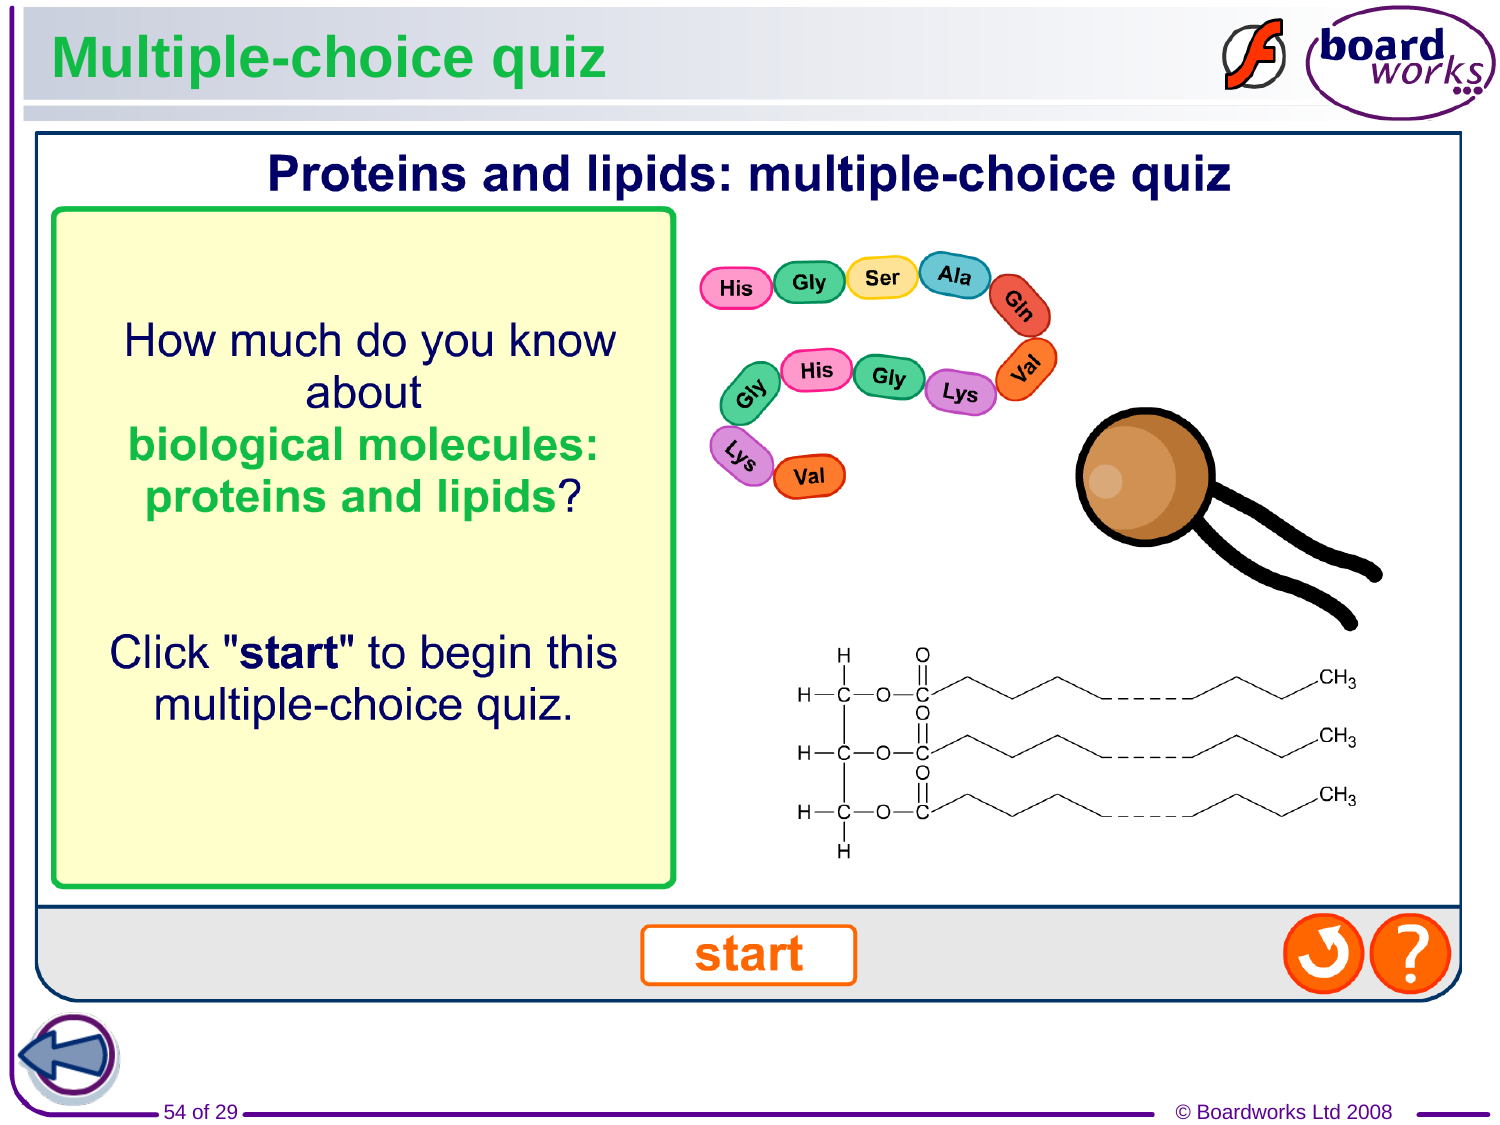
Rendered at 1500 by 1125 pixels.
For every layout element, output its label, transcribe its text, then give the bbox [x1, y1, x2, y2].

picture [0, 0, 1500, 1125]
title Multiple-choice quiz [36, 8, 1225, 100]
